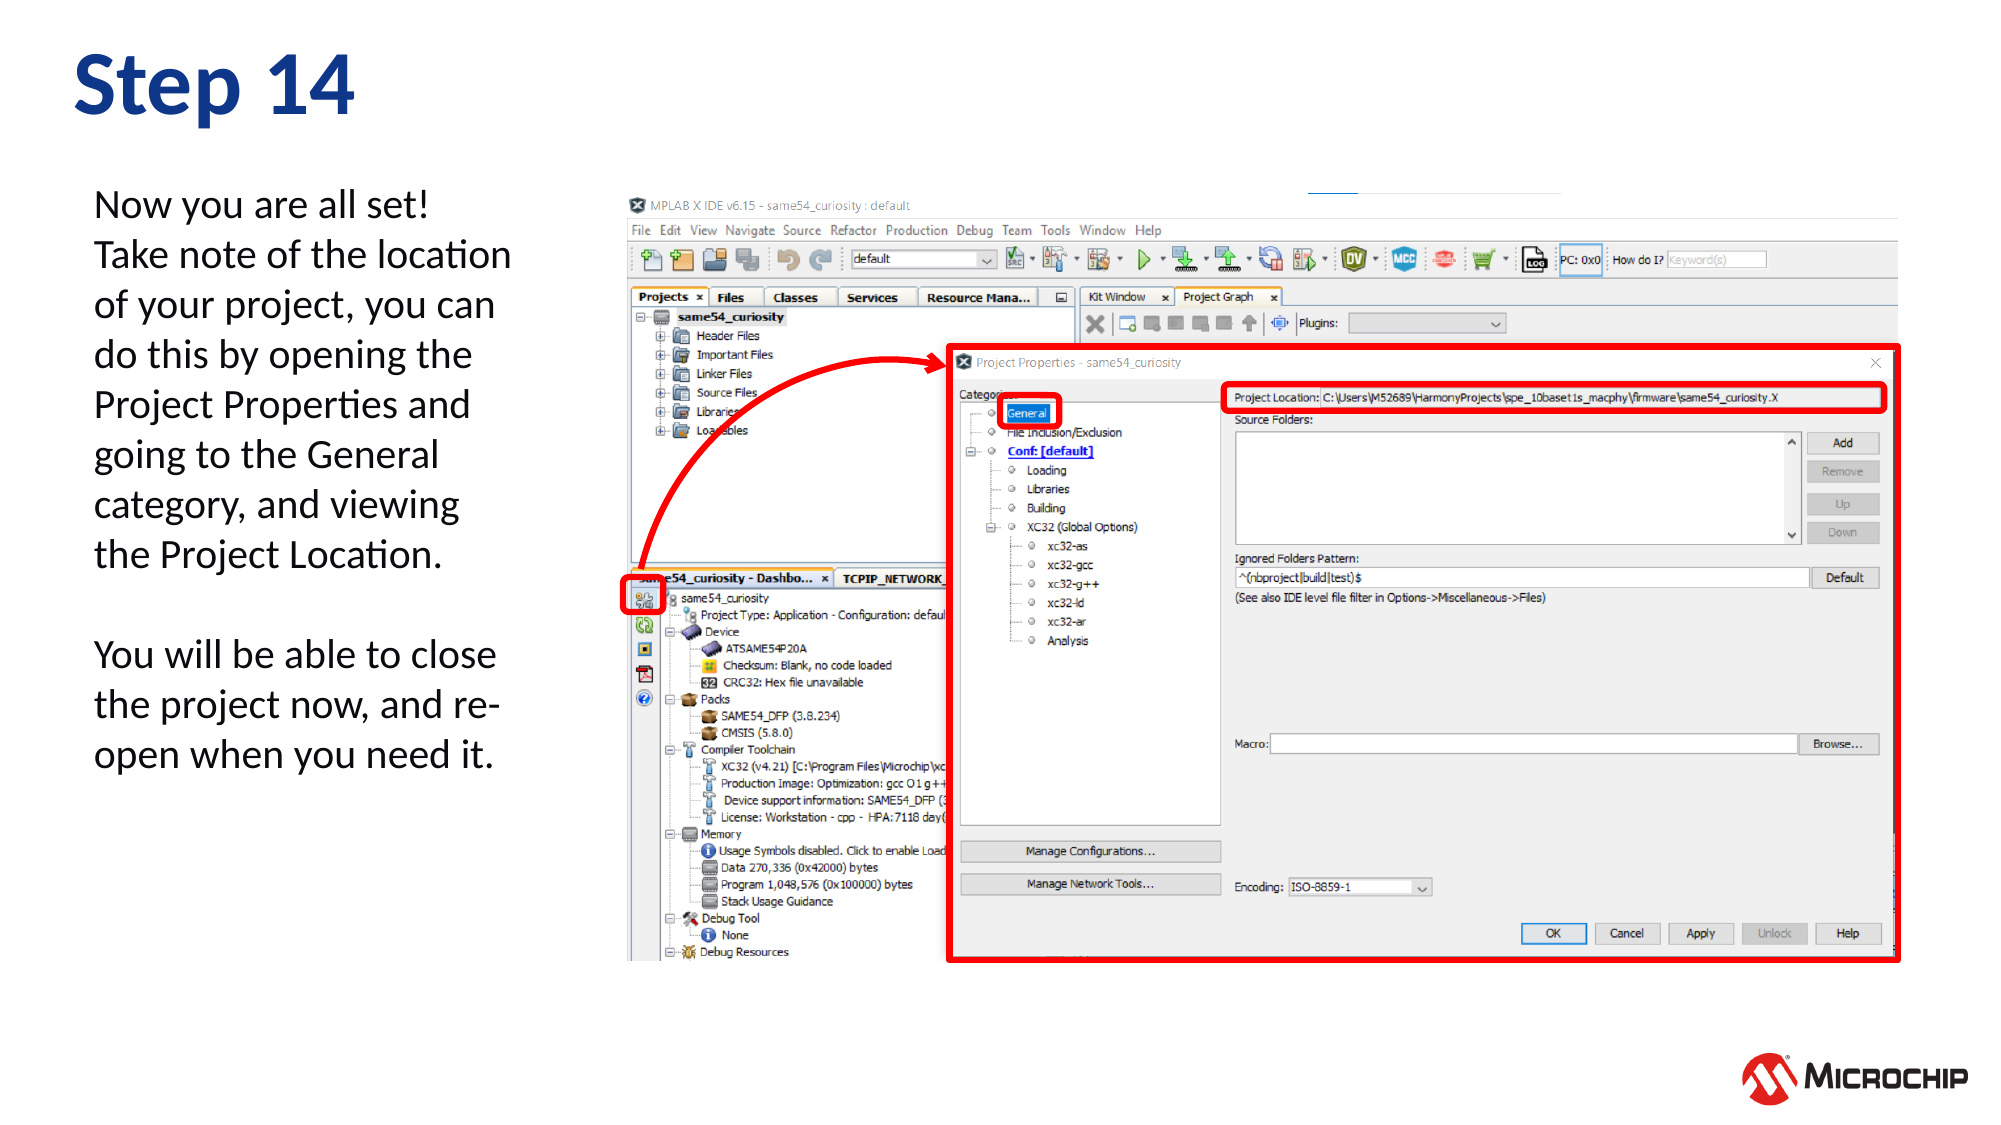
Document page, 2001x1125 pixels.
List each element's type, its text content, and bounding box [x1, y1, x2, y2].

picture [626, 193, 1898, 961]
picture [1736, 1049, 1974, 1109]
text_box Step 14 [58, 15, 1929, 144]
text_box Now you are all set! Take note of the location of your project, you can do this by opening the Project Properties and going to the General category, and viewing the Project Location. You will be able to close the project now, and re-open when you need it. [79, 169, 532, 835]
